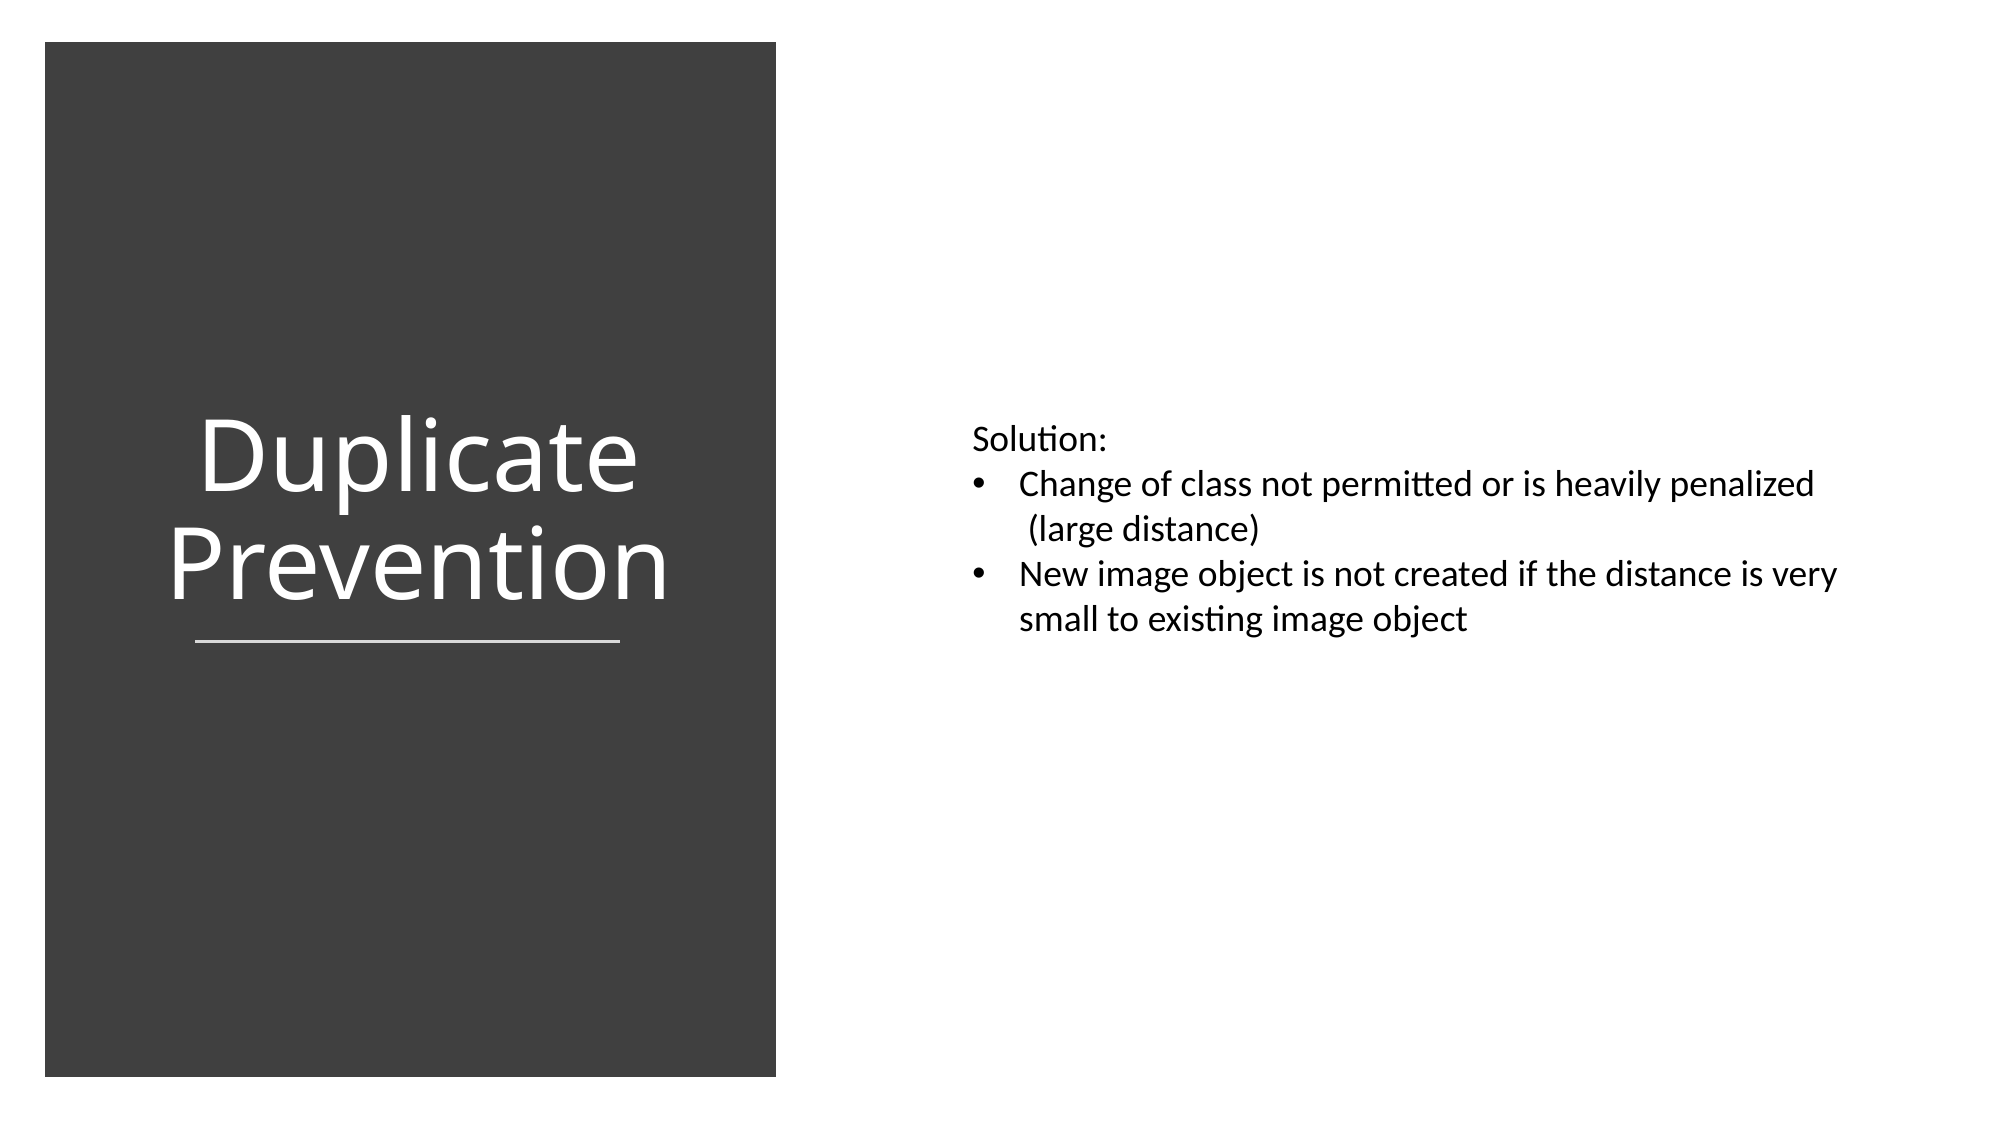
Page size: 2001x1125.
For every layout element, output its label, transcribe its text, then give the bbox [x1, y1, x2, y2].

text_box Solution: Change of class not permitted or is heavily penalized (large distance) New image object is not created if the distance is very small to existing image object [957, 407, 1863, 647]
text_box [54, 52, 767, 1067]
text_box Duplicate Prevention [82, 149, 756, 629]
